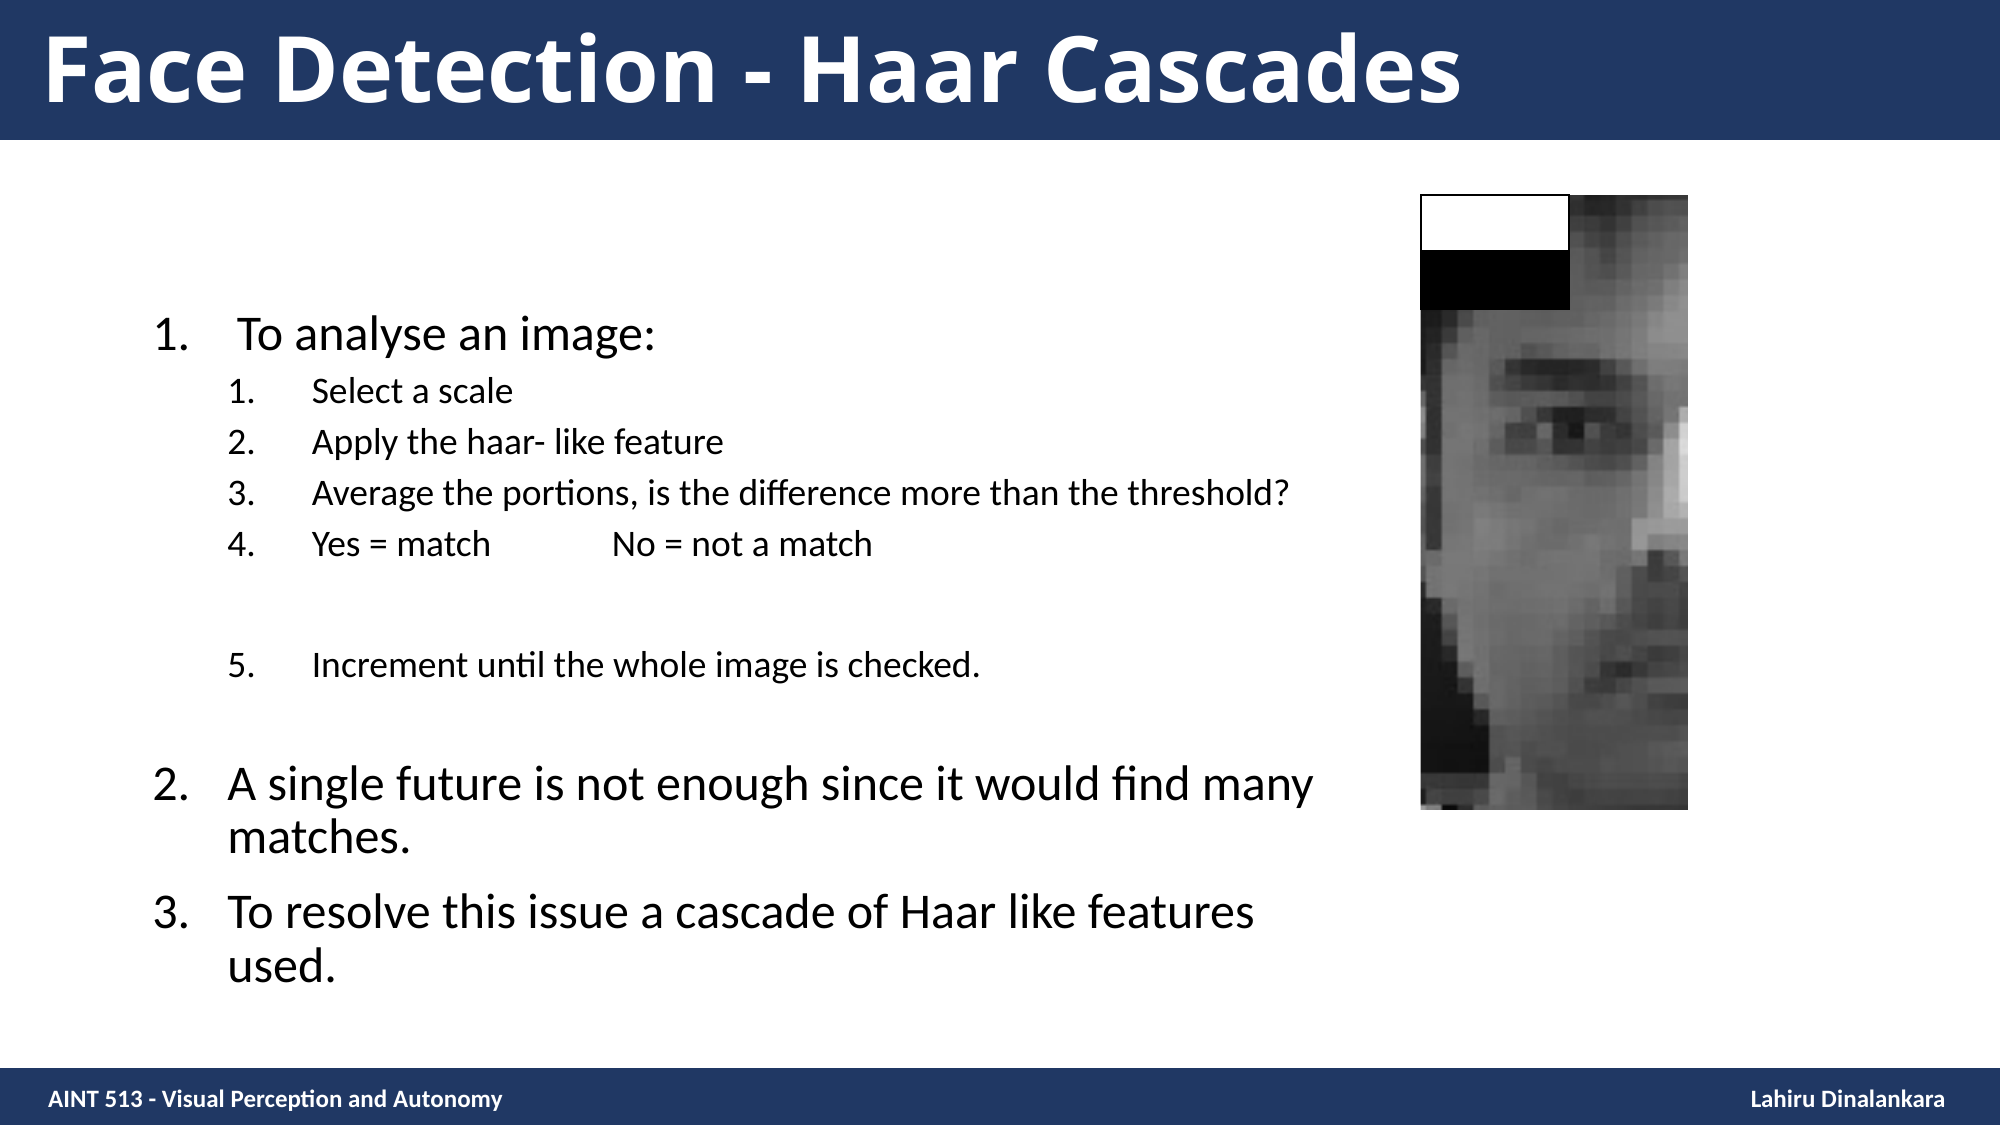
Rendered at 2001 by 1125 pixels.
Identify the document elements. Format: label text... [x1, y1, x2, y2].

picture [1420, 194, 1688, 810]
text_box AINT 513 - Visual Perception and Autonomy Lahiru Dinalankara [0, 1068, 2000, 1125]
title Face Detection - Haar Cascades [26, 7, 1751, 139]
text_box [0, 0, 2000, 140]
list To analyse an image: Select a scale Apply the haar- like feature Average the portions, is the difference more than the threshold? Yes = match No = not a match Increment until the whole image is checked. A single future is not enough since it would find many matches. To resolve this issue a cascade of Haar like features used. [137, 299, 1380, 1014]
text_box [1420, 194, 1570, 310]
